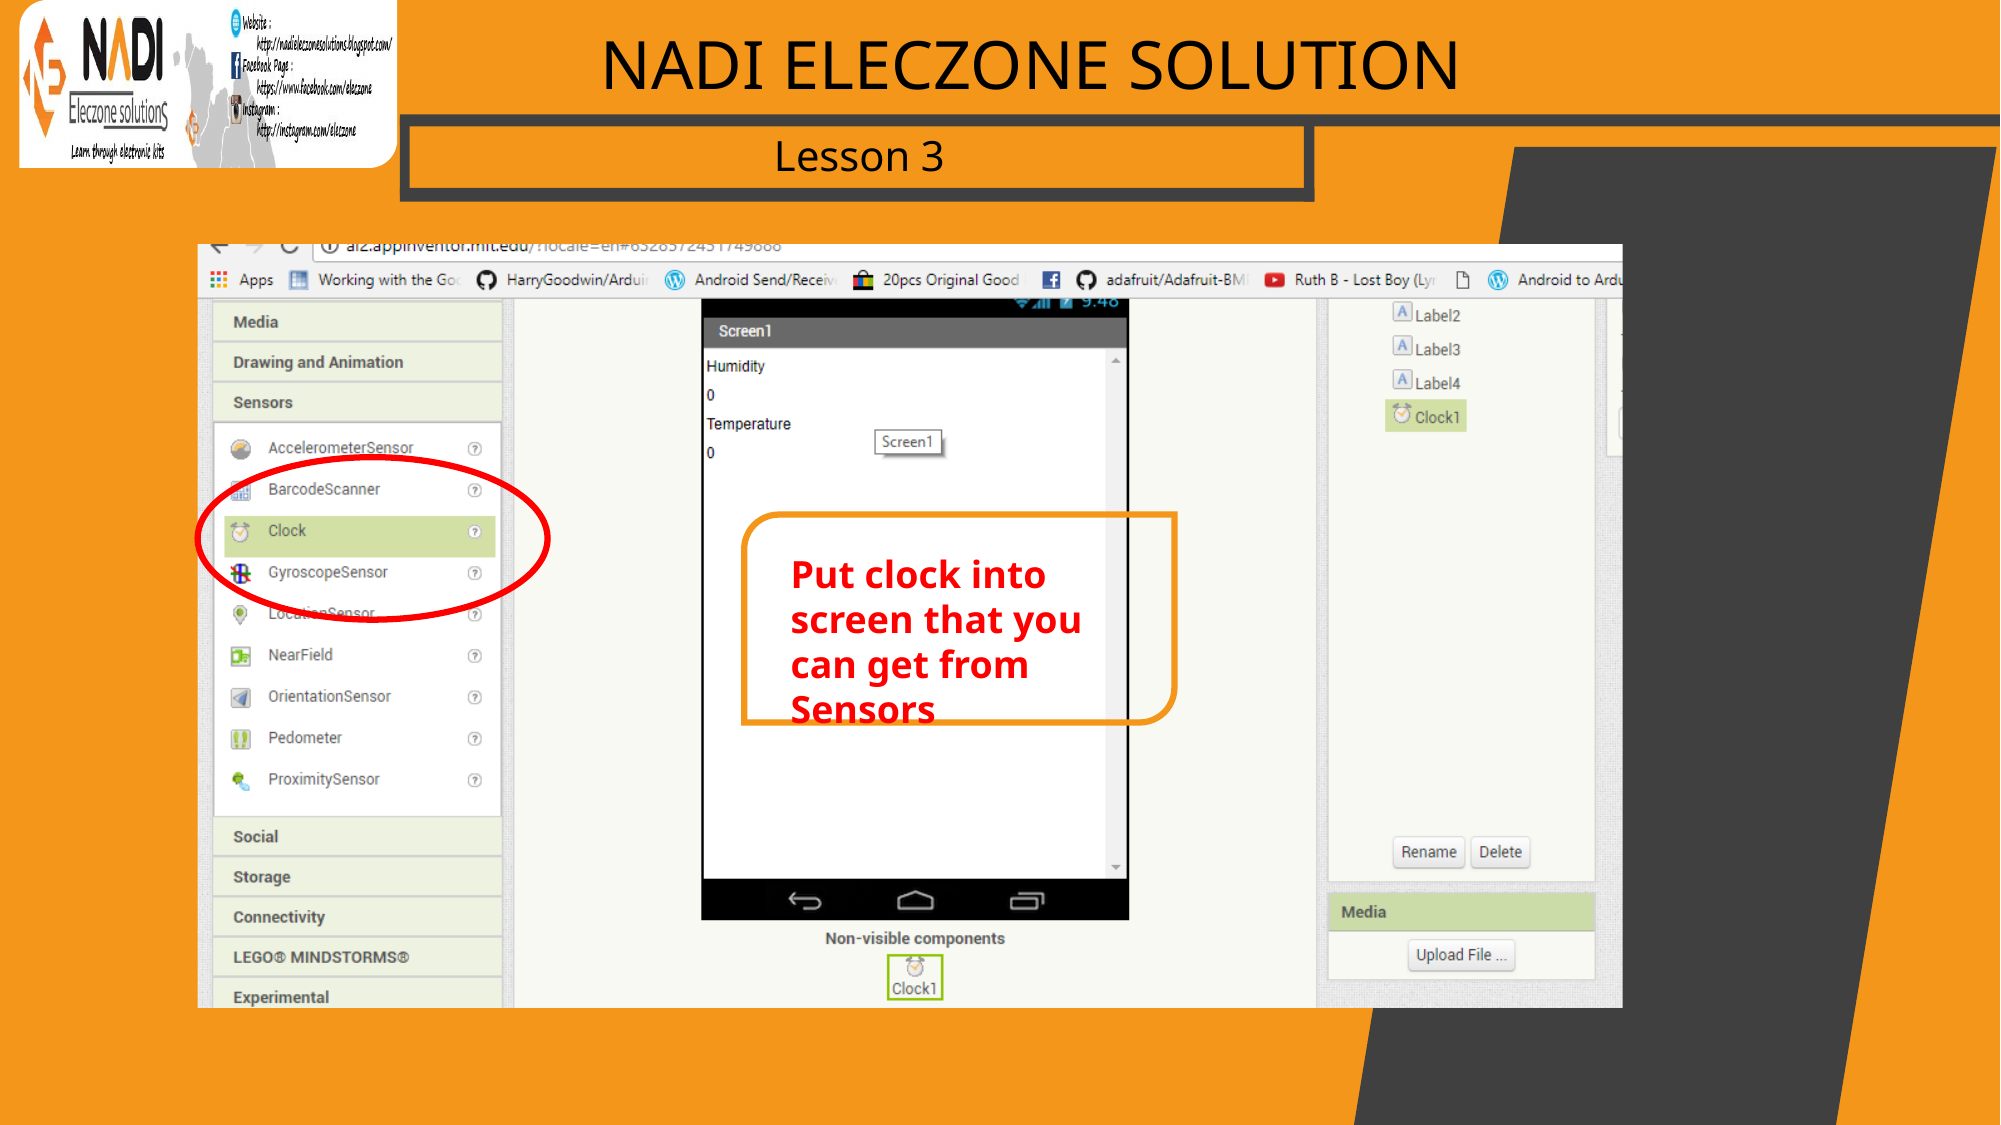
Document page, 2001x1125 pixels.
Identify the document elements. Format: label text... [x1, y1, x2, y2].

text_box [399, 113, 2000, 128]
text_box Lesson 3 [411, 122, 1315, 188]
text_box NADI ELECZONE SOLUTION [398, 15, 1788, 110]
text_box [399, 188, 1303, 203]
picture [19, 0, 398, 168]
text_box [1352, 145, 1998, 1125]
text_box [399, 117, 411, 196]
picture [197, 244, 1623, 1008]
text_box [1303, 124, 1315, 203]
